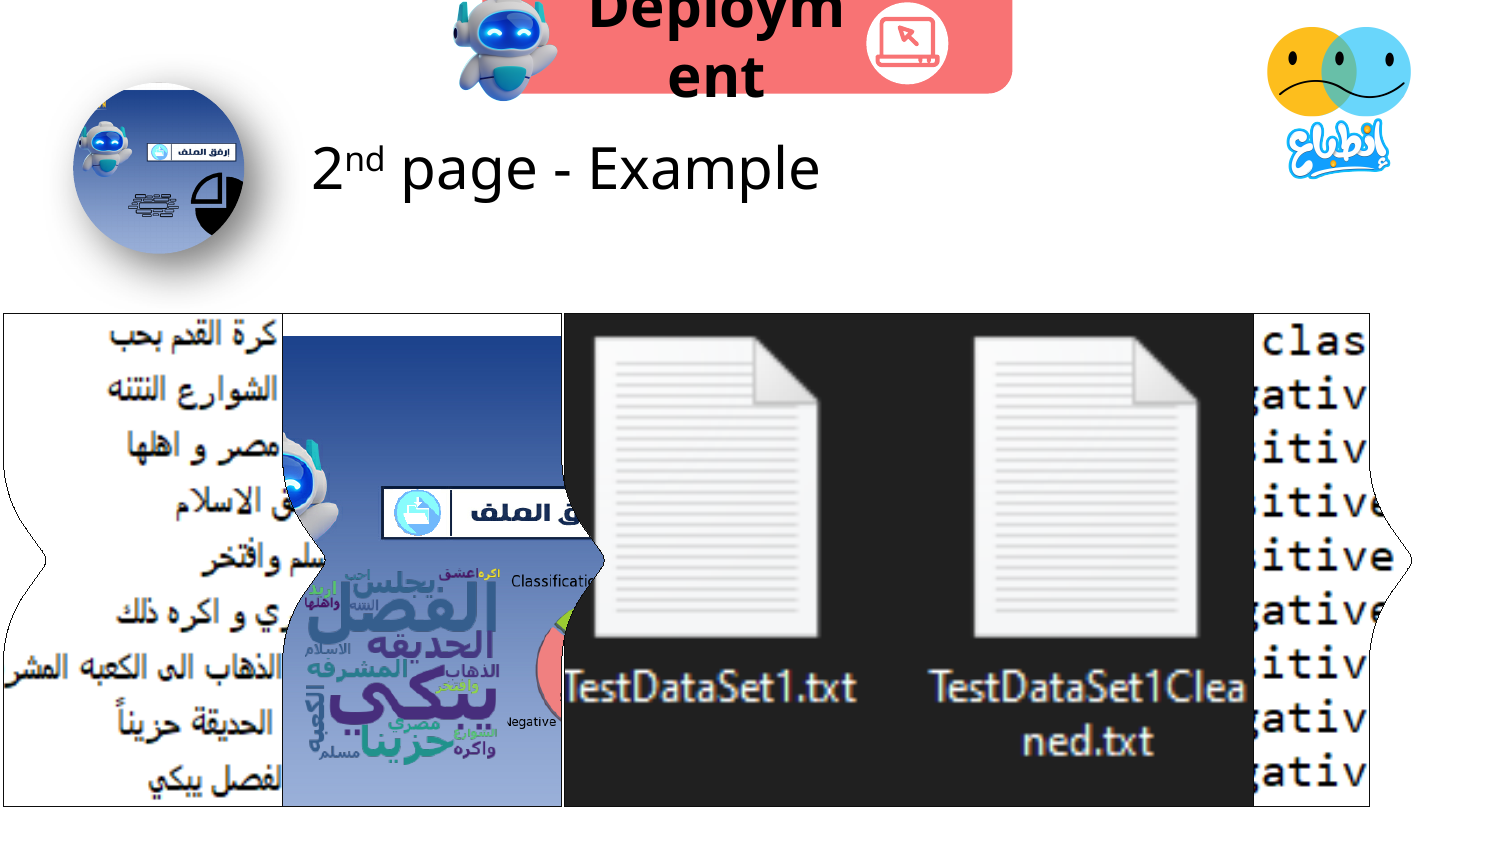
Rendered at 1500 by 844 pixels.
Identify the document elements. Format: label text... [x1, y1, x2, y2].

picture [424, 0, 588, 128]
text_box 2nd page - Example [281, 135, 867, 198]
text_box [592, 0, 1013, 94]
picture [72, 82, 245, 254]
picture [1253, 19, 1426, 184]
picture [3, 312, 1412, 807]
